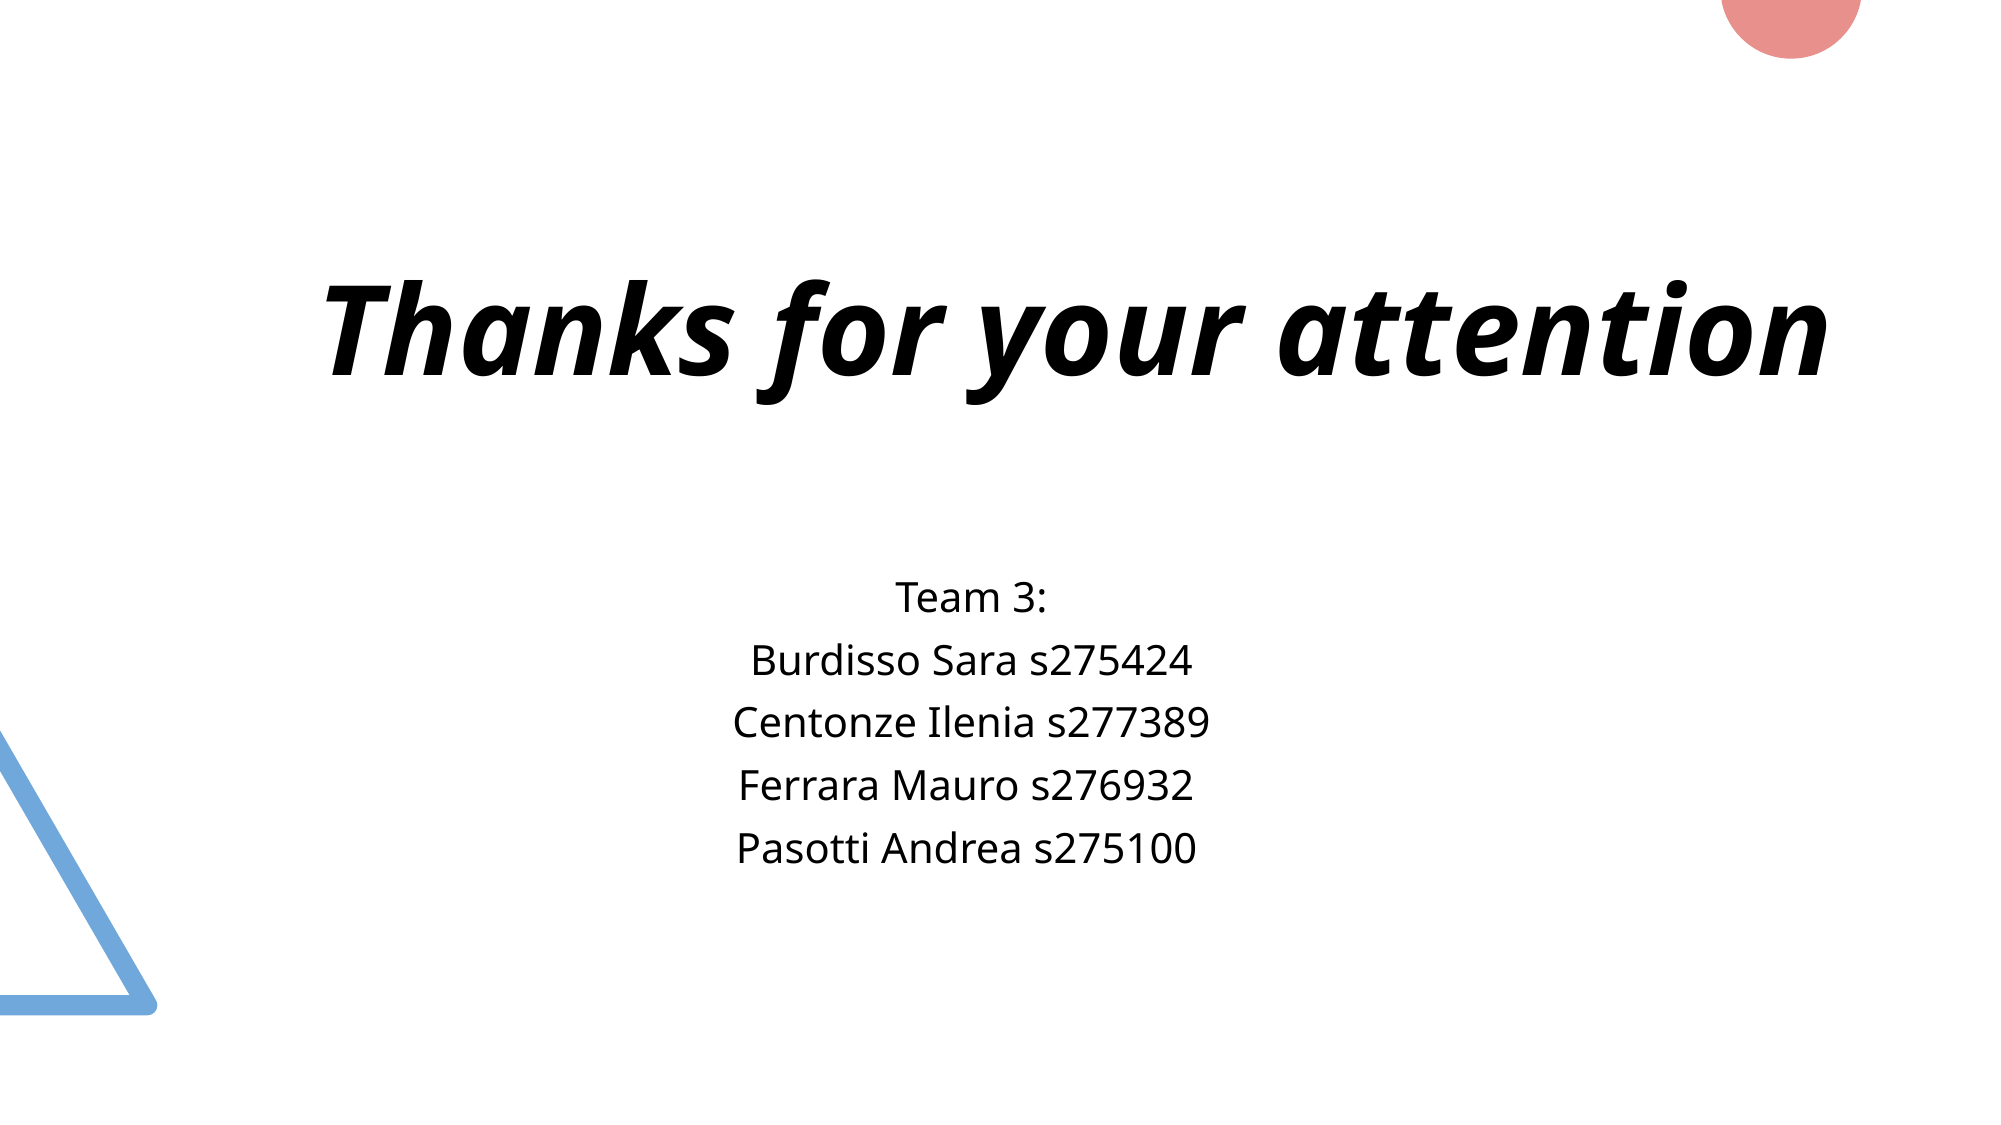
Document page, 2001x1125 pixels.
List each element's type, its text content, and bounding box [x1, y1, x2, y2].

text_box Thanks for your attention [301, 243, 1850, 408]
text_box Team 3: Burdisso Sara s275424 Centonze Ilenia s277389 Ferrara Mauro s276932 Pasotti Andrea s275100 [670, 563, 1273, 879]
